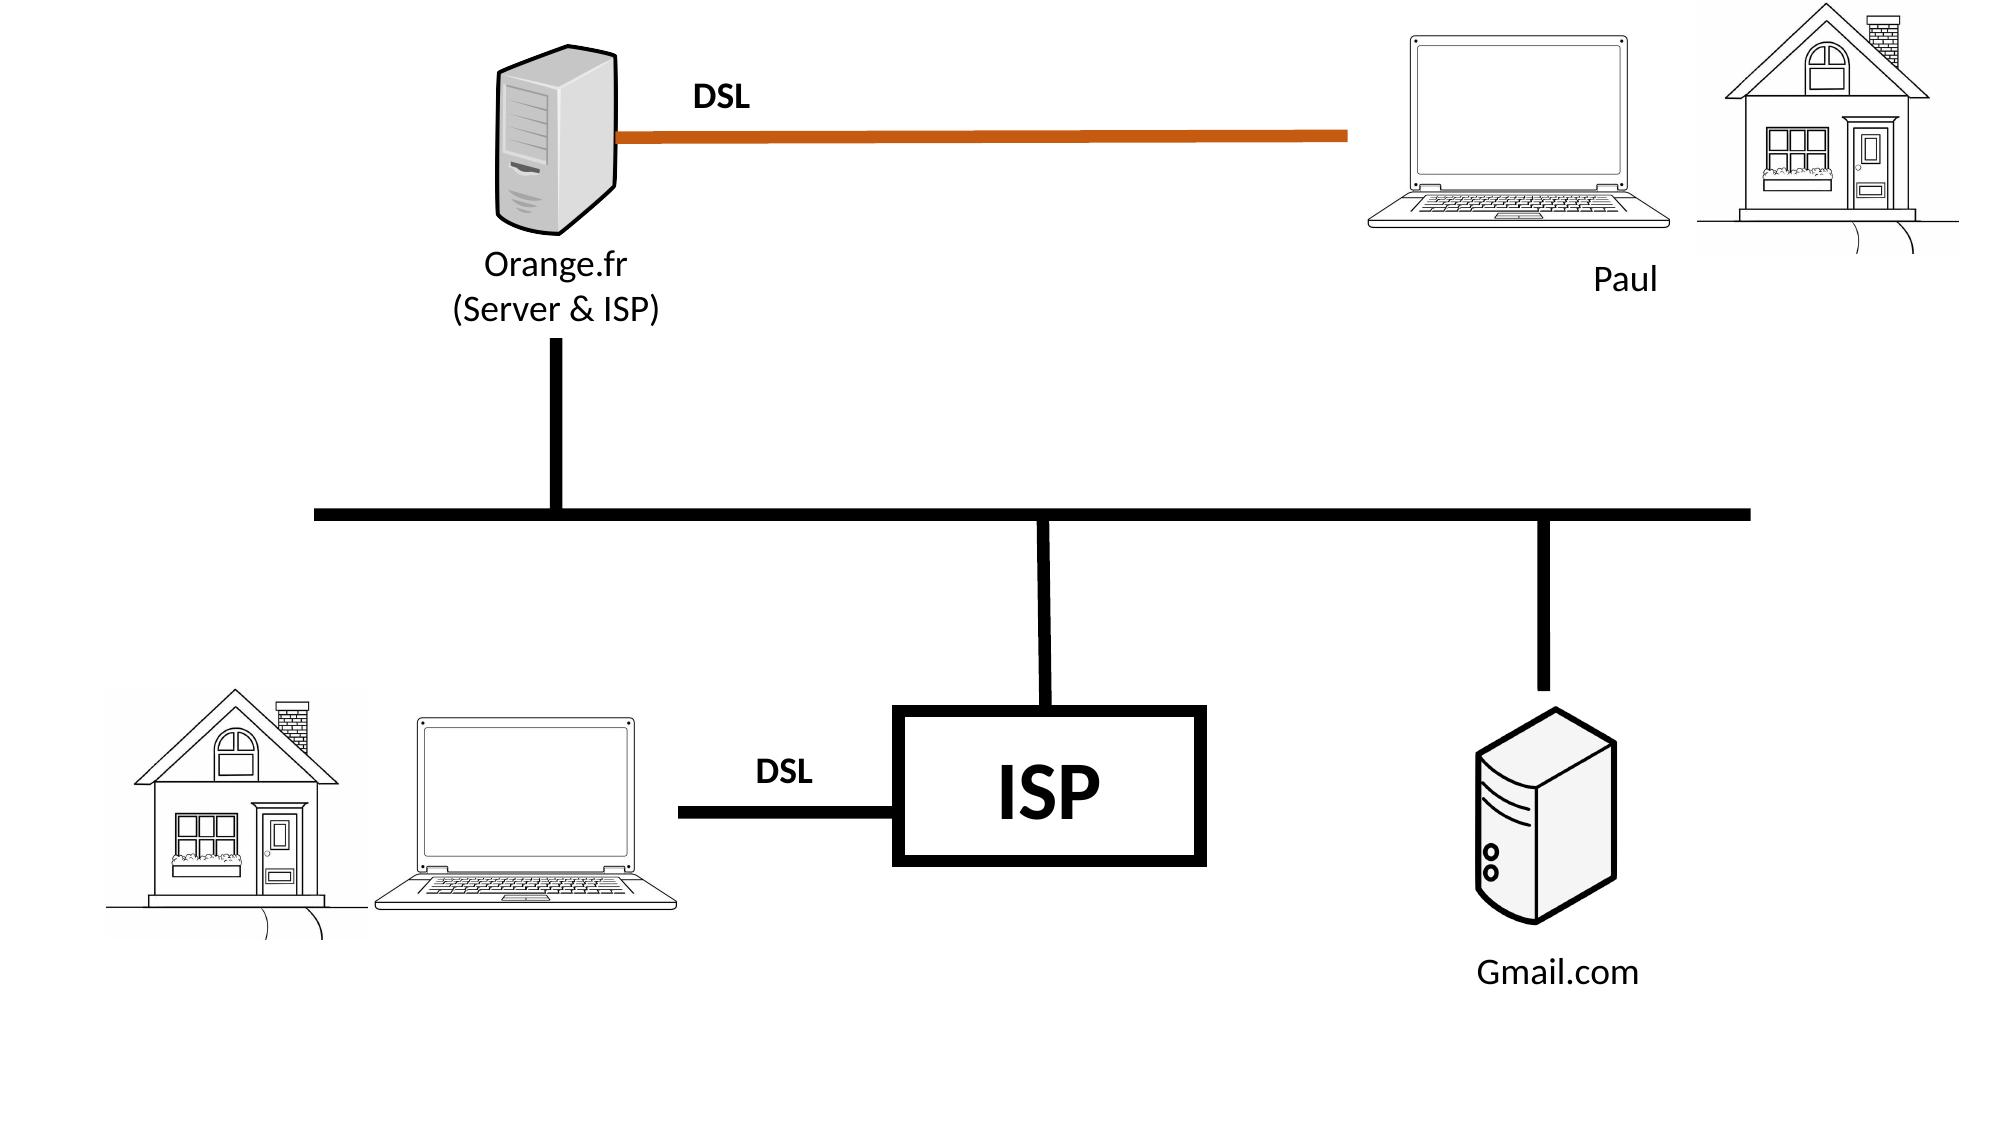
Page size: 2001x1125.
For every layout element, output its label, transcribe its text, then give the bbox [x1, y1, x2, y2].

picture [1364, 29, 1672, 233]
text_box [621, 135, 1348, 139]
text_box DSL [678, 63, 836, 124]
picture [106, 685, 368, 940]
text_box Orange.fr (Server & ISP) [433, 232, 679, 337]
text_box Gmail.com [1461, 939, 1708, 1000]
picture [495, 44, 618, 236]
text_box DSL [740, 738, 899, 799]
picture [1697, 0, 1959, 255]
picture [371, 710, 679, 914]
text_box ISP [896, 709, 1202, 863]
text_box Paul [1461, 246, 1790, 307]
text_box [1042, 517, 1047, 712]
picture [1394, 690, 1699, 940]
